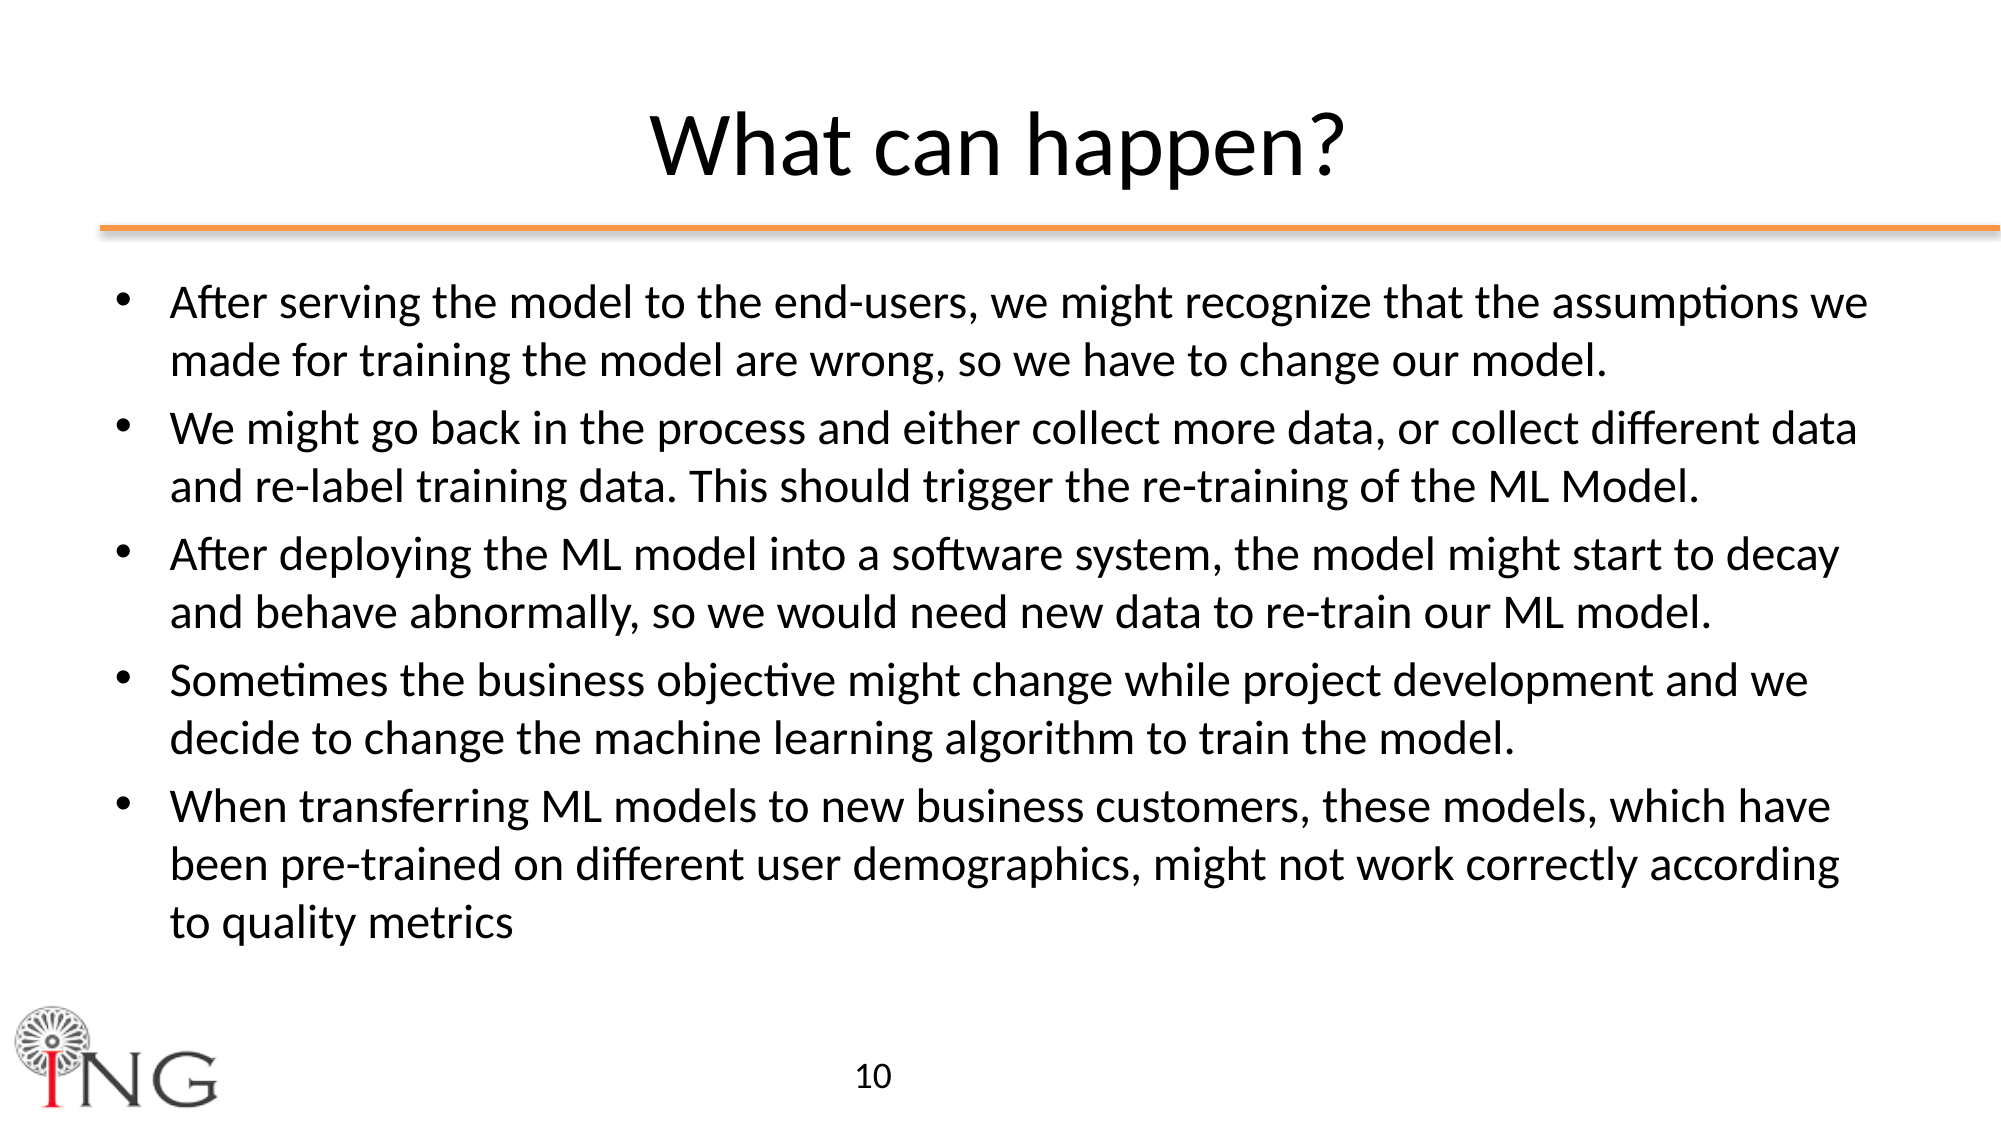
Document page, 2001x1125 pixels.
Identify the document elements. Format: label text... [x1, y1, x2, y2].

title What can happen? [99, 45, 1900, 233]
list After serving the model to the end-users, we might recognize that the assumptions we made for training the model are wrong, so we have to change our model. We might go back in the process and either collect more data, or collect different data and re-label training data. This should trigger the re-training of the ML Model. After deploying the ML model into a software system, the model might start to decay and behave abnormally, so we would need new data to re-train our ML model. Sometimes the business objective might change while project development and we decide to change the machine learning algorithm to train the model. When transferring ML models to new business customers, these models, which have been pre-trained on different user demographics, might not work correctly according to quality metrics [99, 262, 1900, 1005]
picture [0, 987, 244, 1125]
slide_number 10 [839, 1043, 1900, 1104]
